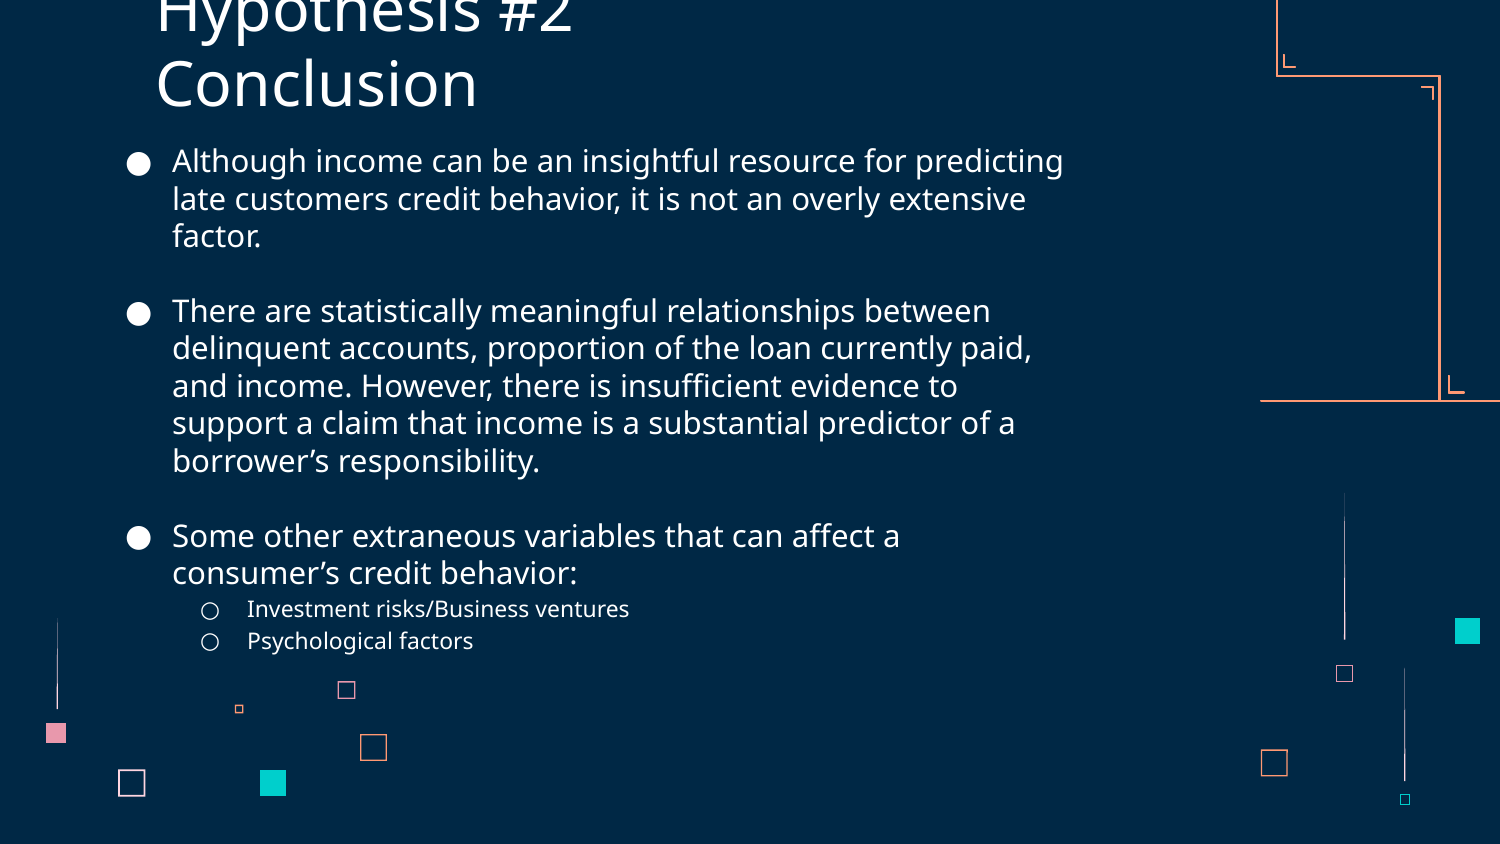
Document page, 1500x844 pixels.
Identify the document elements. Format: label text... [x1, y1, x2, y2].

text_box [1260, 0, 1500, 402]
list Although income can be an insightful resource for predicting late customers credit behavior, it is not an overly extensive factor. There are statistically meaningful relationships between delinquent accounts, proportion of the loan currently paid, and income. However, there is insufficient evidence to support a claim that income is a substantial predictor of a borrower’s responsibility. Some other extraneous variables that can affect a consumer’s credit behavior: Investment risks/Business ventures Psychological factors [110, 126, 1089, 649]
title Hypothesis #2 Conclusion [140, 39, 862, 134]
